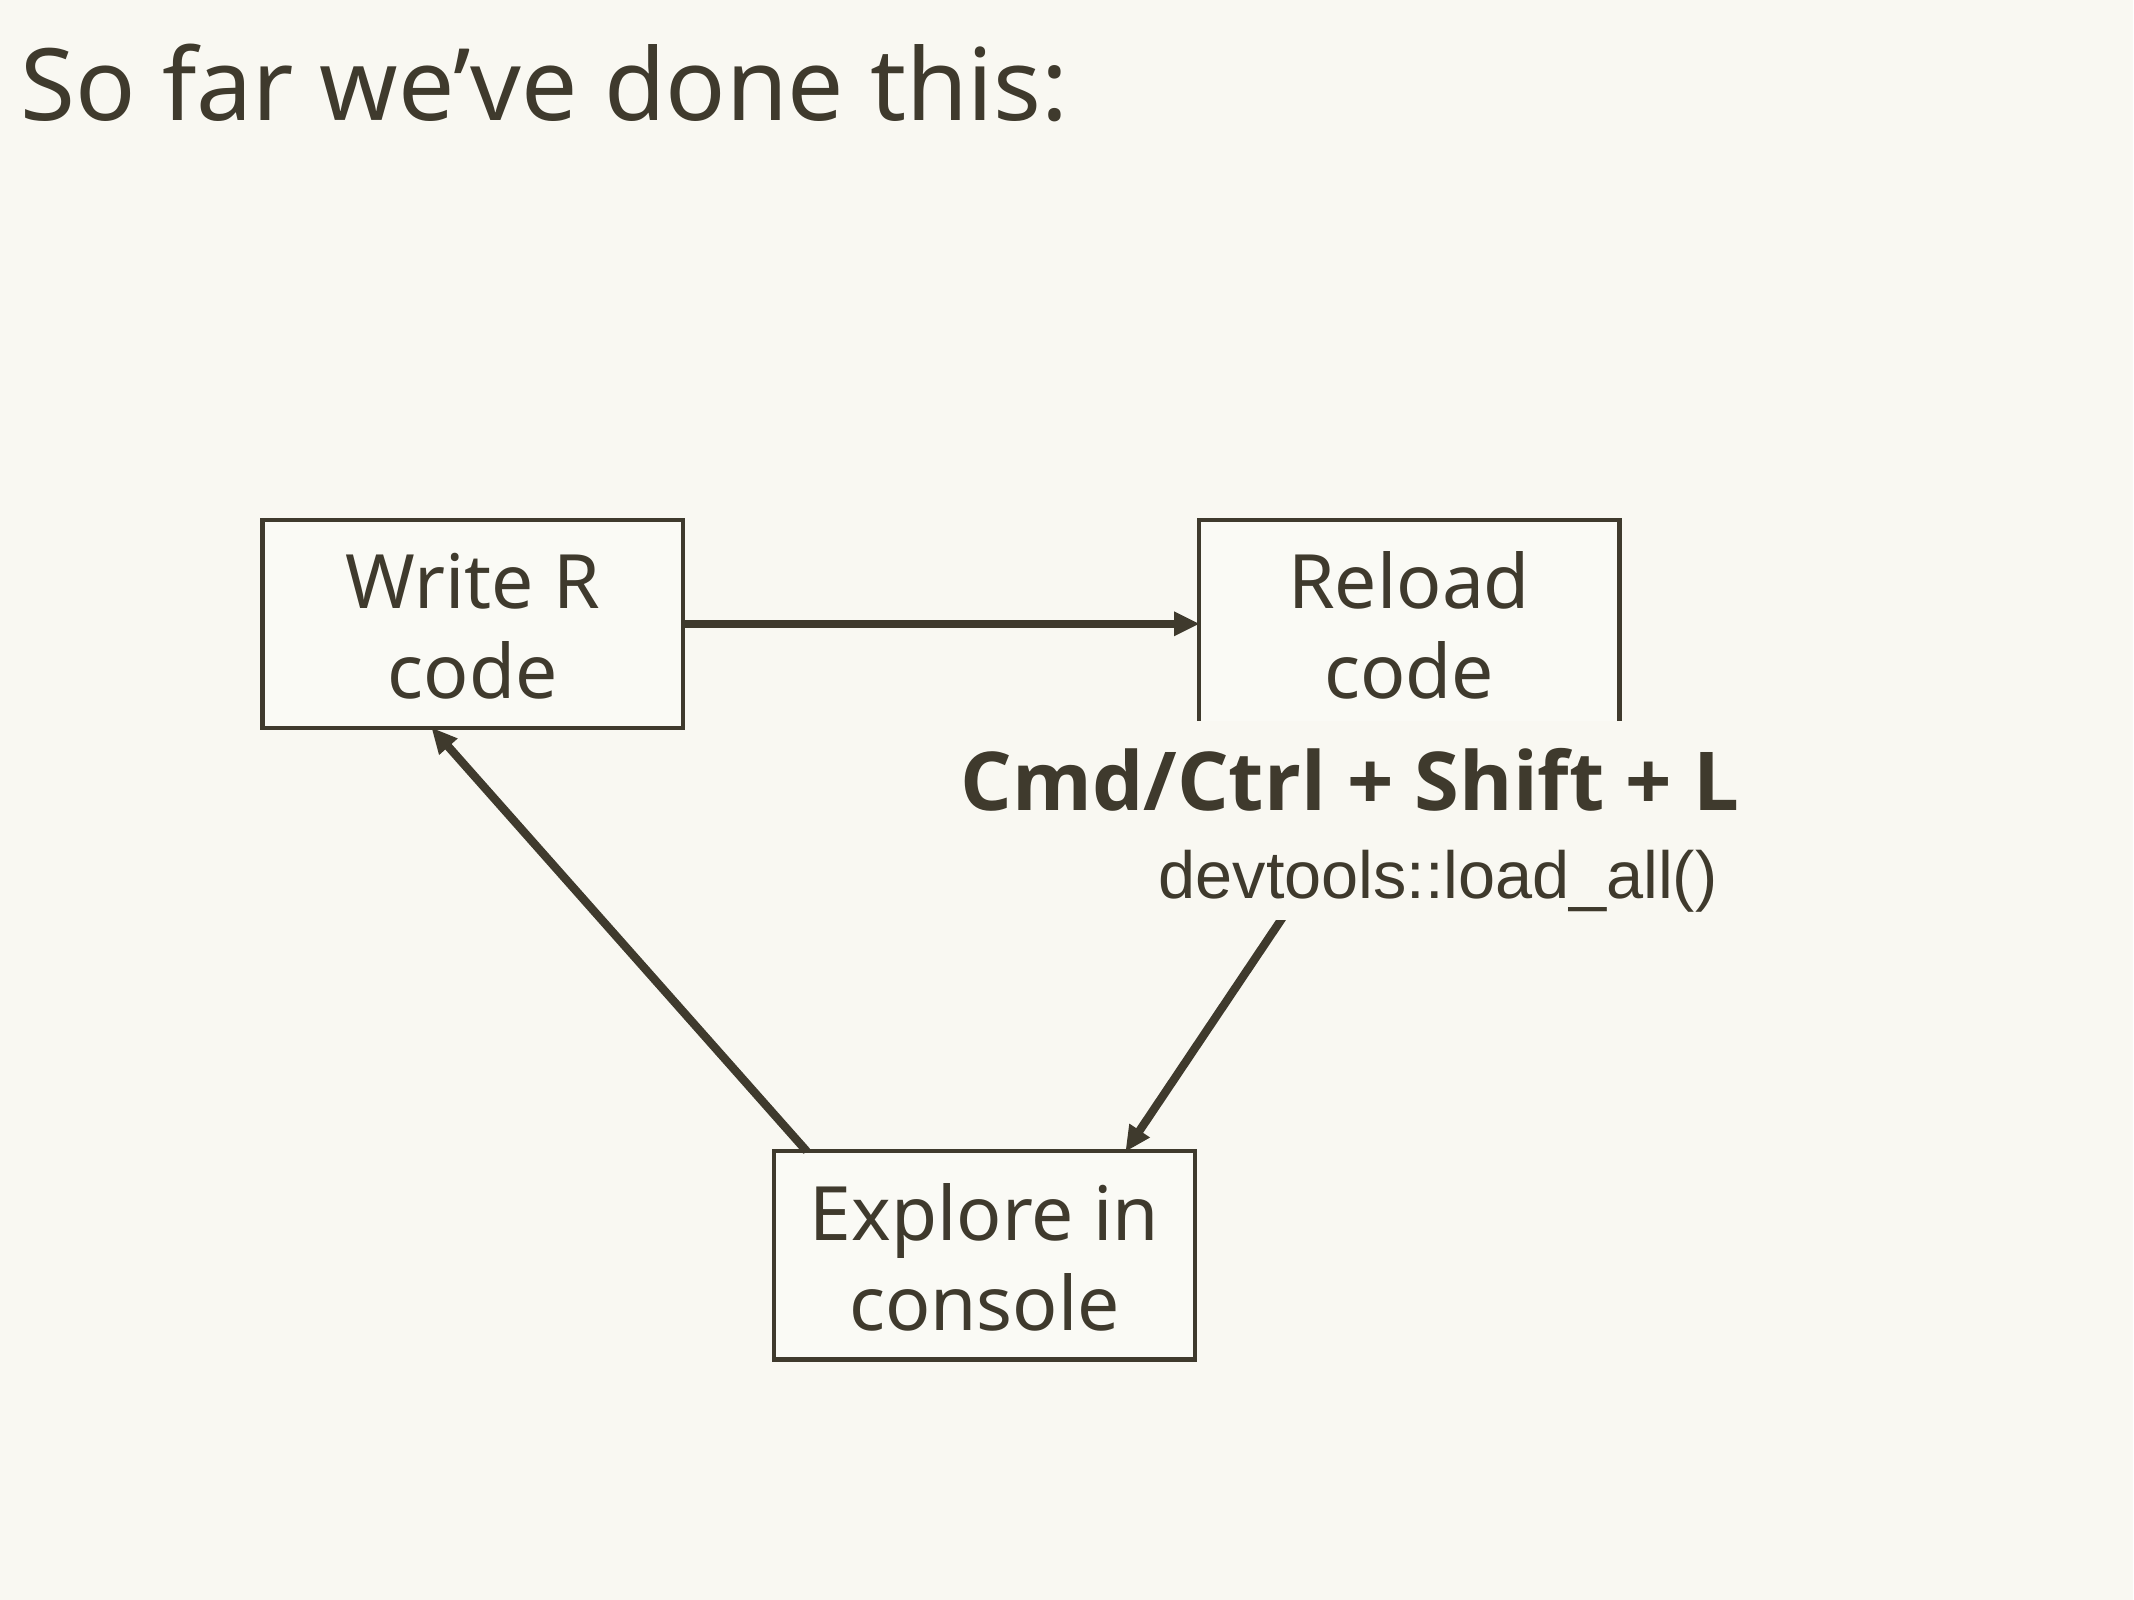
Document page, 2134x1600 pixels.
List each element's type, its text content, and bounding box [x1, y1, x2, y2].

text_box Explore in console [774, 1151, 1195, 1360]
text_box Reload code [1198, 519, 1620, 721]
title So far we’ve done this: [0, 0, 2134, 163]
text_box Cmd/Ctrl + Shift + L [952, 721, 1749, 836]
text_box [1125, 725, 1412, 1152]
text_box Write R code [262, 519, 684, 728]
text_box devtools::load_all() [1412, 823, 1727, 920]
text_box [431, 727, 807, 1152]
